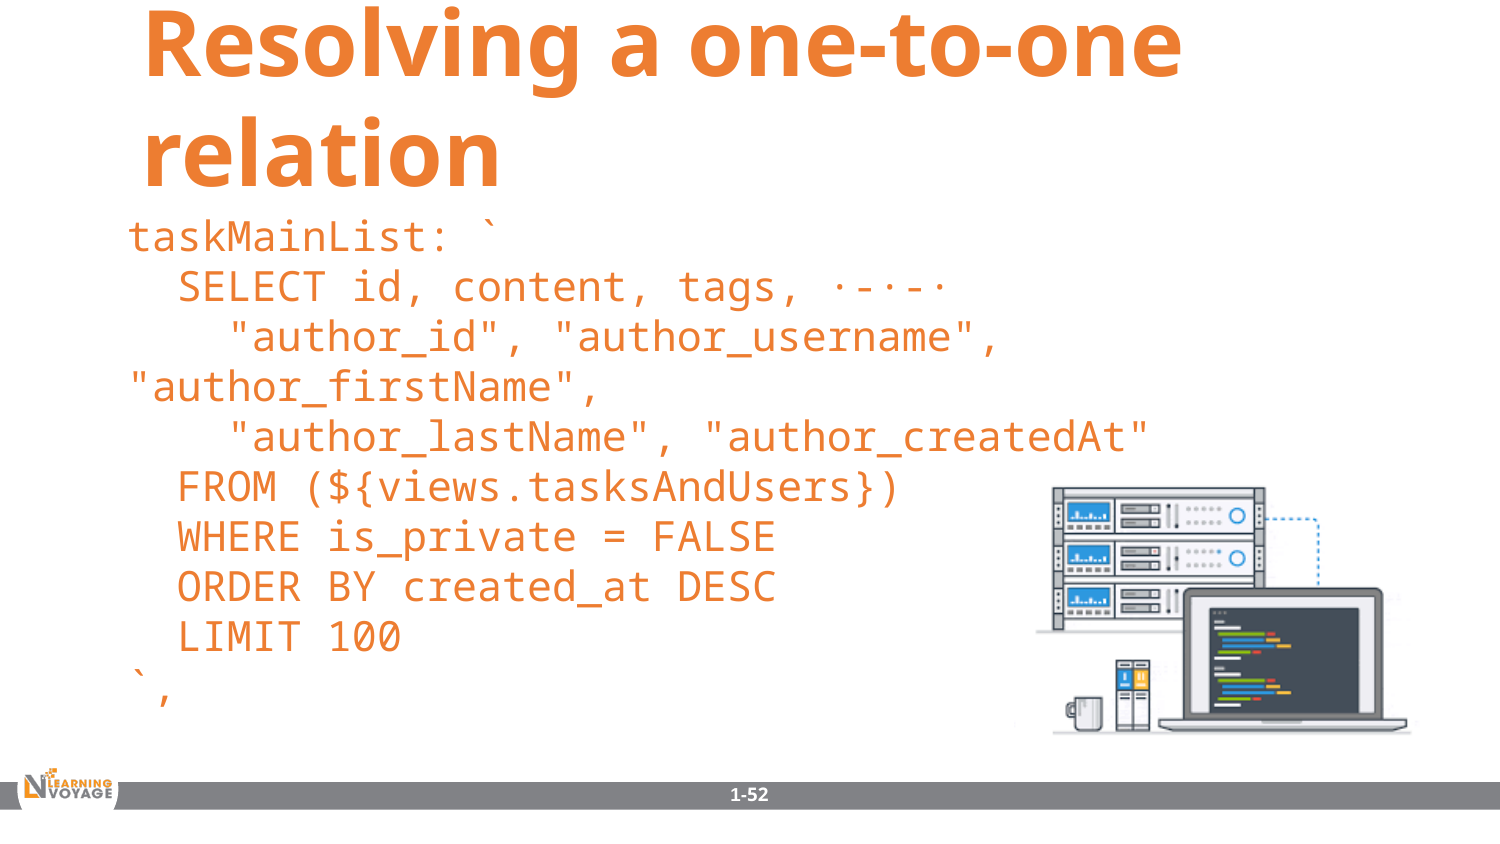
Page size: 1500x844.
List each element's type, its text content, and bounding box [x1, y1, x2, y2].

picture [1014, 461, 1420, 765]
slide_number 1-52 [692, 770, 784, 821]
text_box taskMainList: ` SELECT id, content, tags, ·-·-· "author_id", "author_username", "author_firstName", "author_lastName", "author_createdAt" FROM (${views.tasksAndUsers}) WHERE is_private = FALSE ORDER BY created_at DESC LIMIT 100 `, [126, 207, 1373, 710]
picture [0, 706, 144, 844]
text_box Resolving a one-to-one relation [126, 37, 1231, 153]
